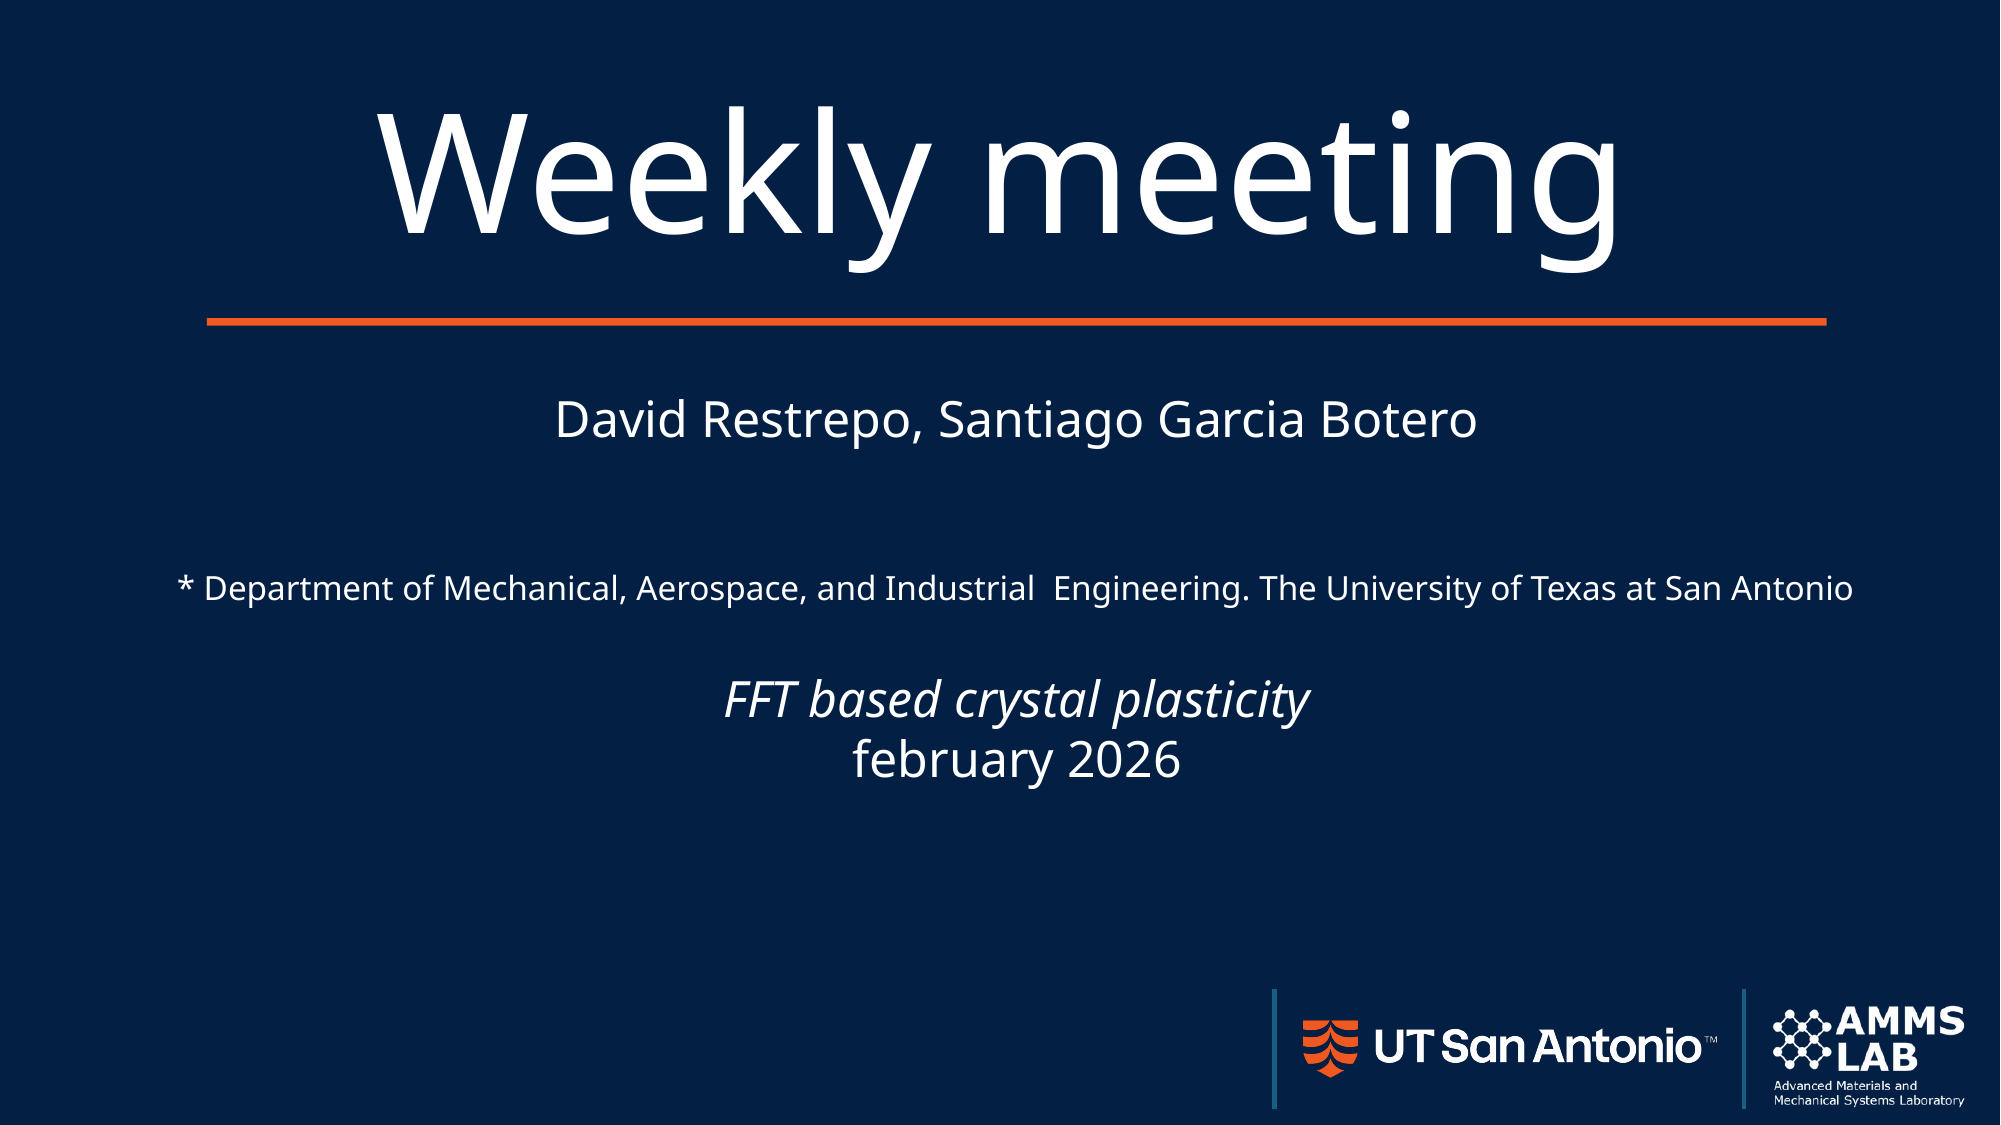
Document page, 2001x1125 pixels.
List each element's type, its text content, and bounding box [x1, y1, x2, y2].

title Weekly meeting [22, 26, 1982, 307]
list David Restrepo, Santiago Garcia Botero * Department of Mechanical, Aerospace, and Industrial Engineering. The University of Texas at San Antonio FFT based crystal plasticity february 2026 [105, 380, 1929, 900]
picture [1303, 1019, 1717, 1079]
text_box [205, 317, 1828, 327]
